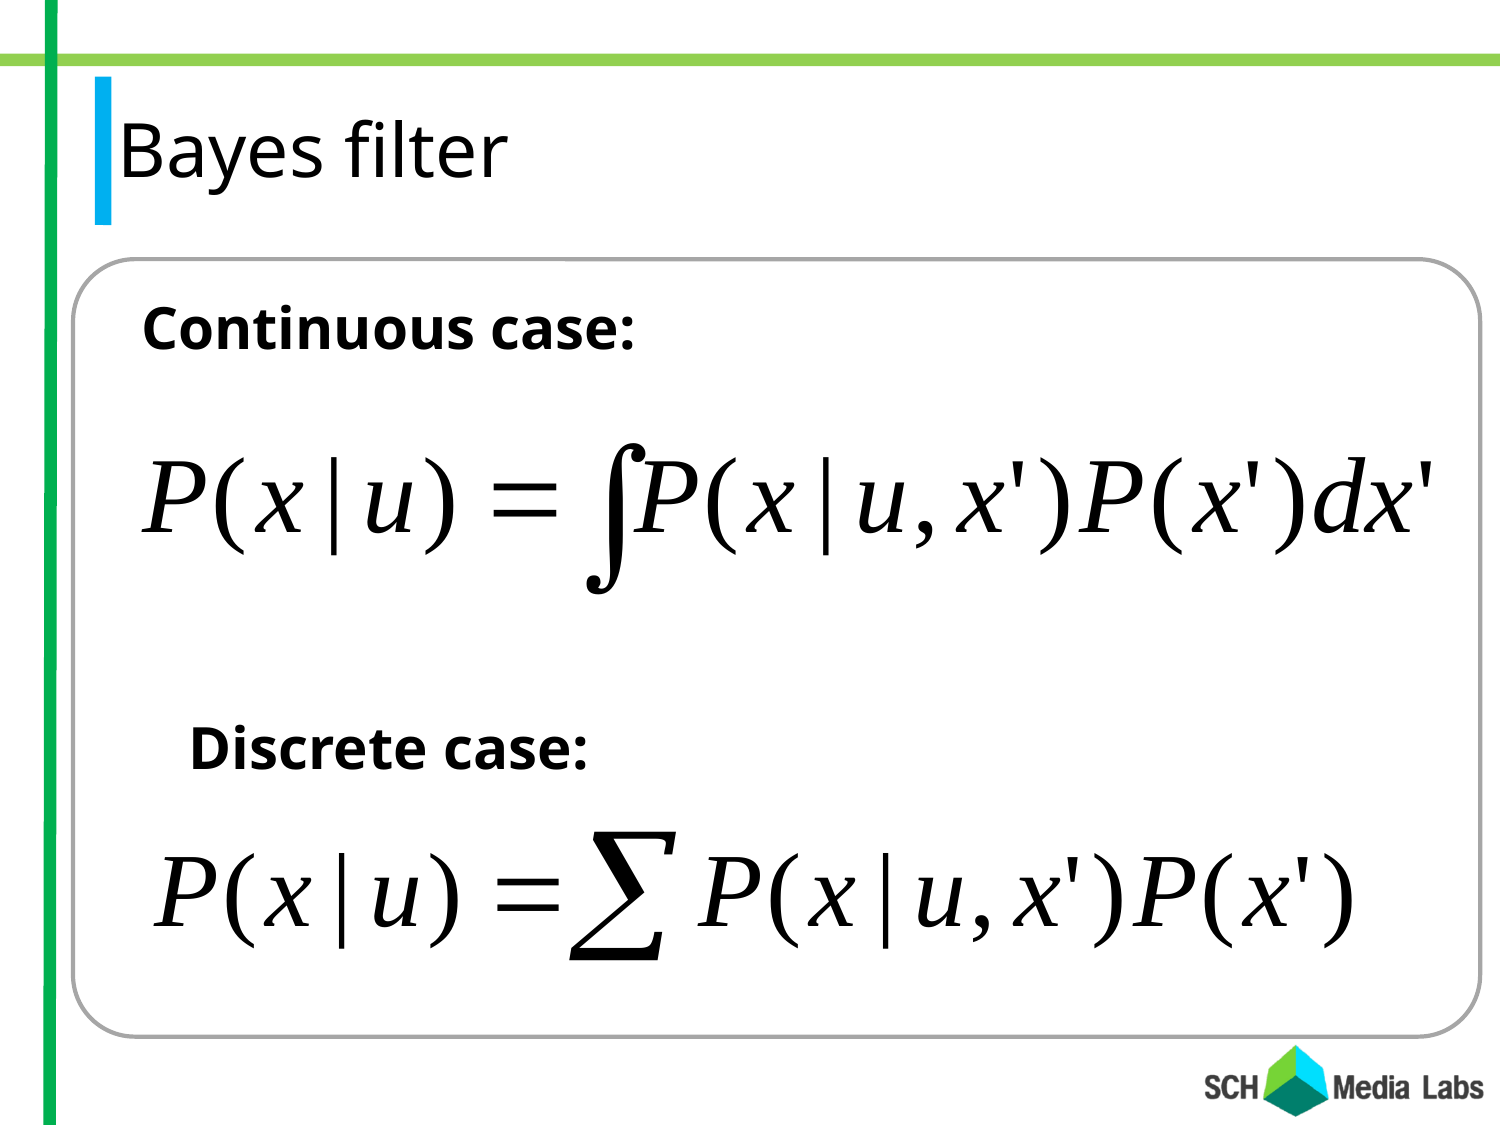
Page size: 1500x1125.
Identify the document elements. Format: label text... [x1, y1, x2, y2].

picture [1186, 1038, 1500, 1125]
picture [122, 405, 1451, 605]
text_box Bayes filter [103, 71, 1397, 236]
text_box Continuous case: Discrete case: [126, 613, 651, 789]
picture [135, 812, 1378, 988]
text_box Continuous case: Discrete case: [126, 283, 651, 404]
